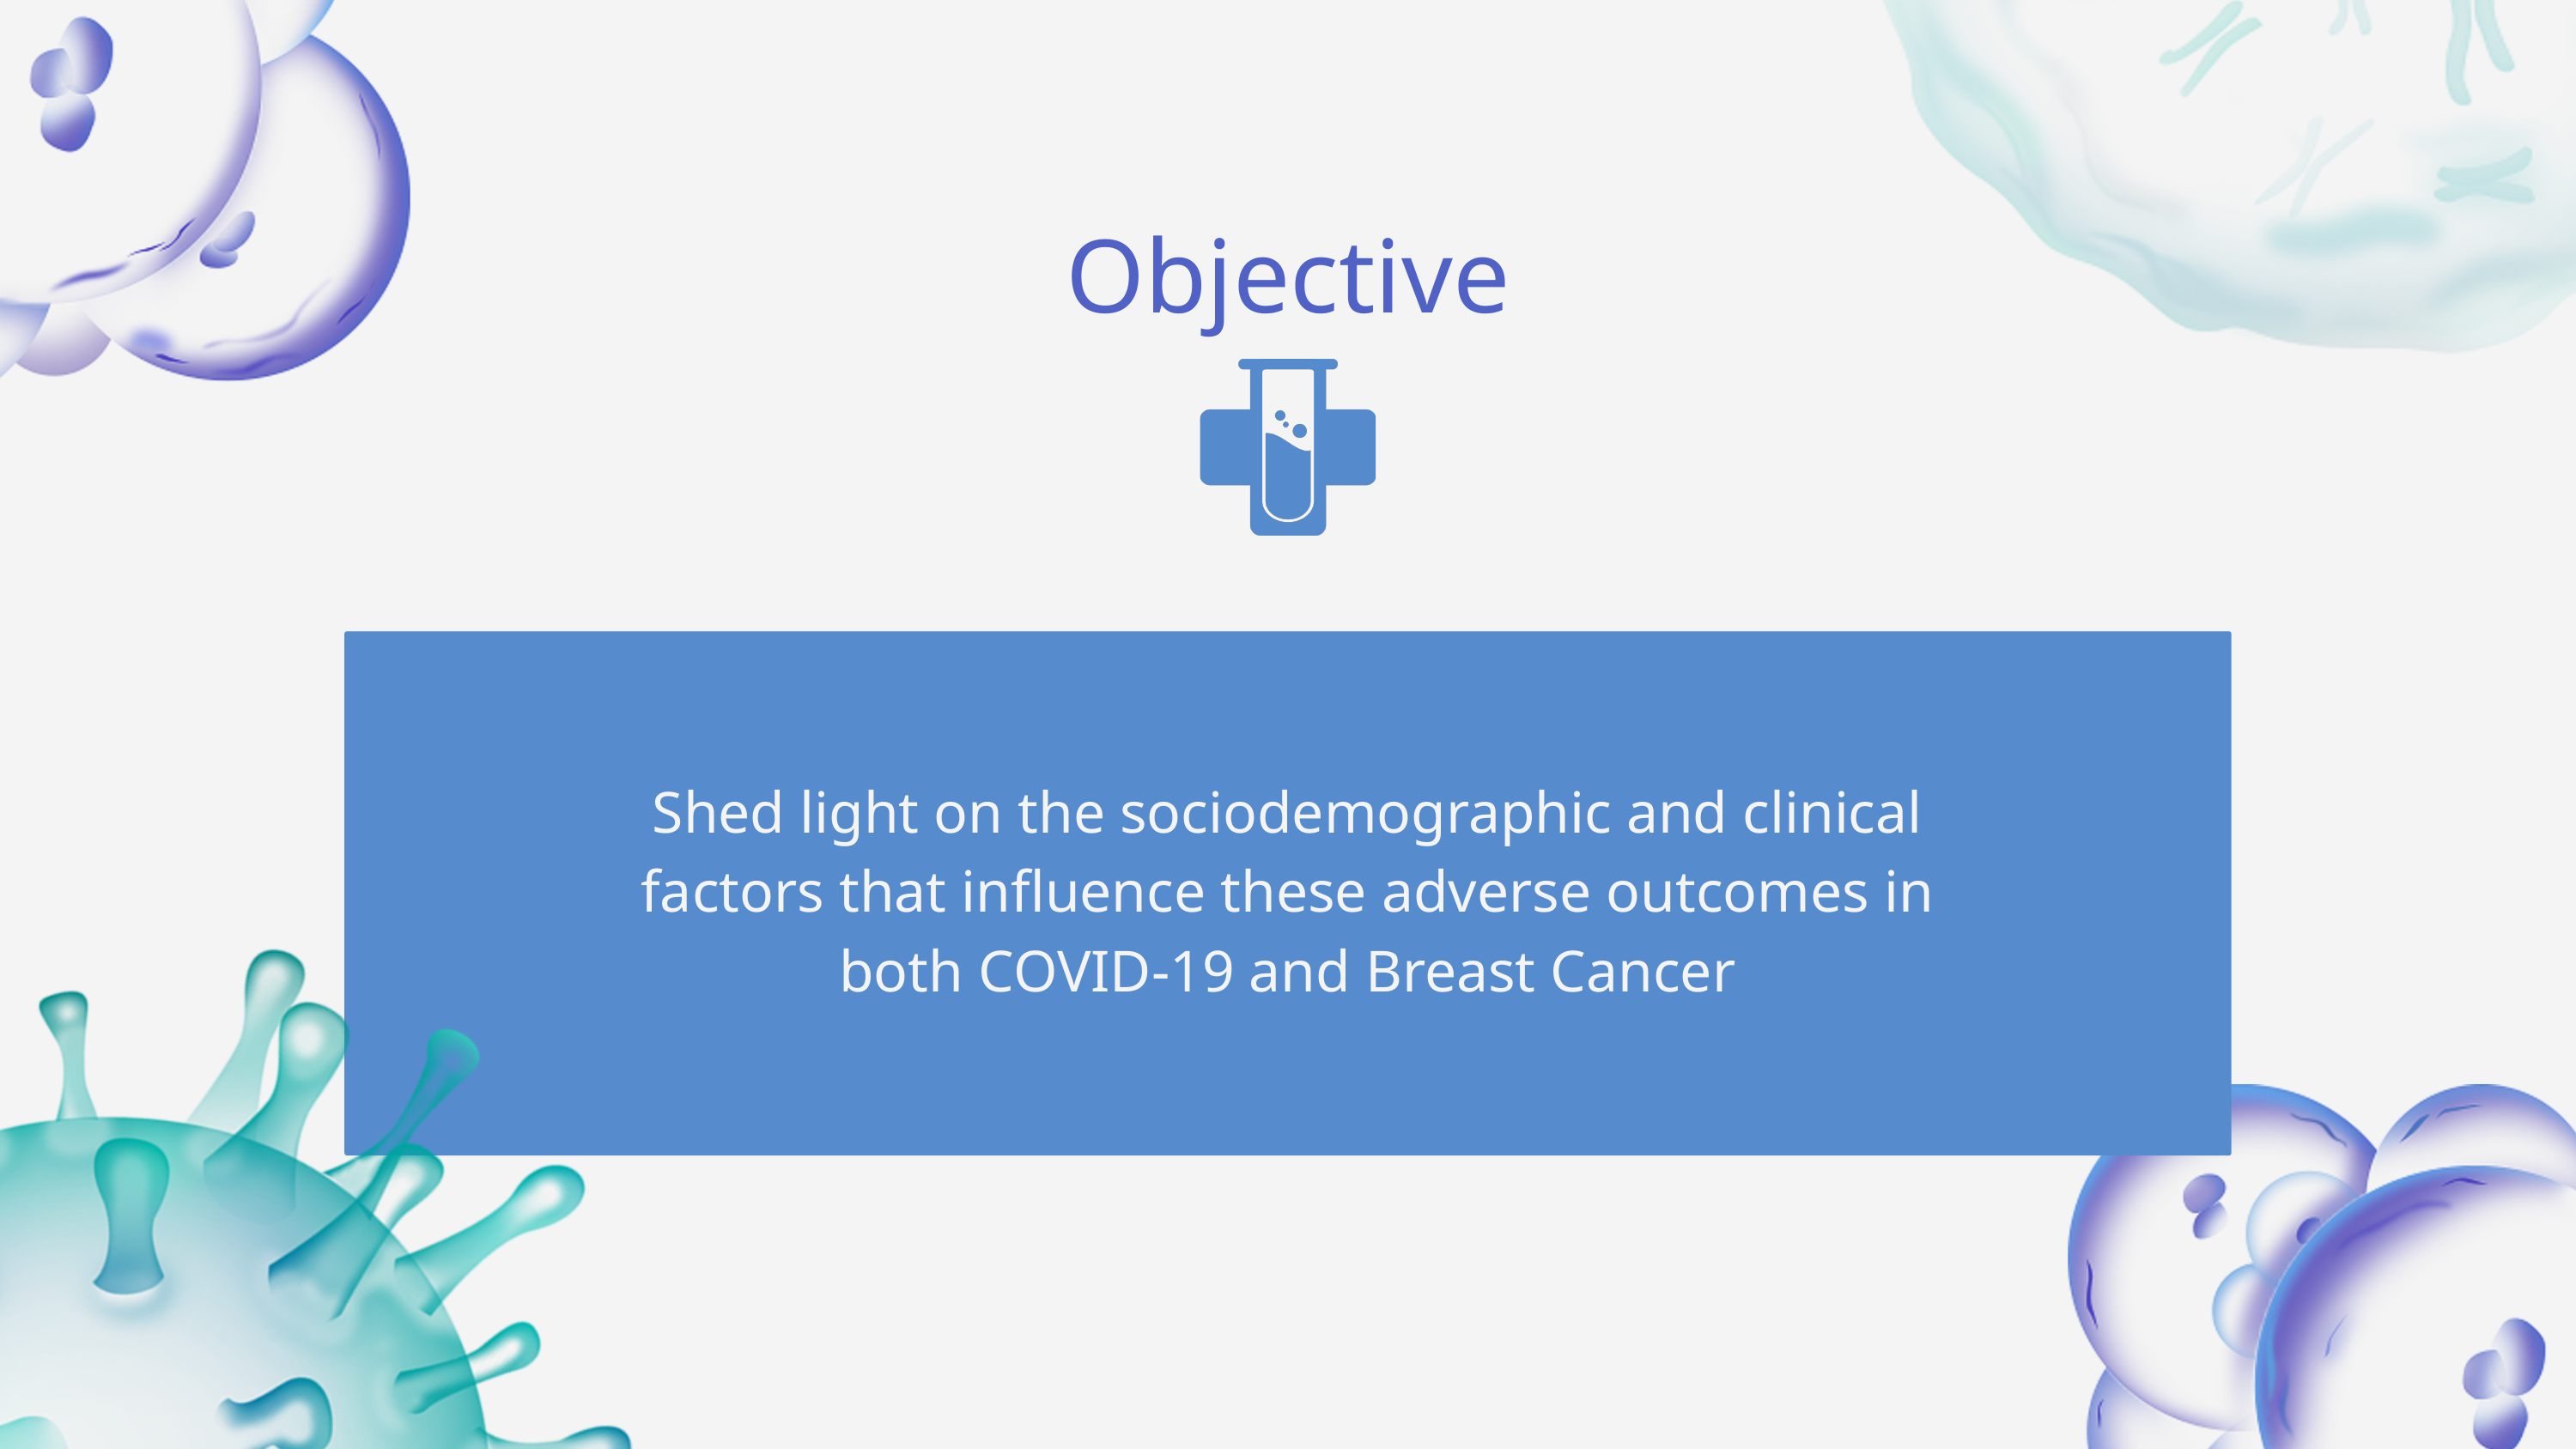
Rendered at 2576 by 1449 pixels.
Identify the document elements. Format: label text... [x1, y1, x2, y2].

text_box [1868, 0, 2576, 360]
text_box [0, 948, 633, 1449]
text_box Objective [603, 191, 1868, 333]
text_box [343, 631, 2232, 1156]
text_box [2068, 1084, 2576, 1449]
text_box [1200, 359, 1376, 536]
text_box [0, 0, 410, 415]
